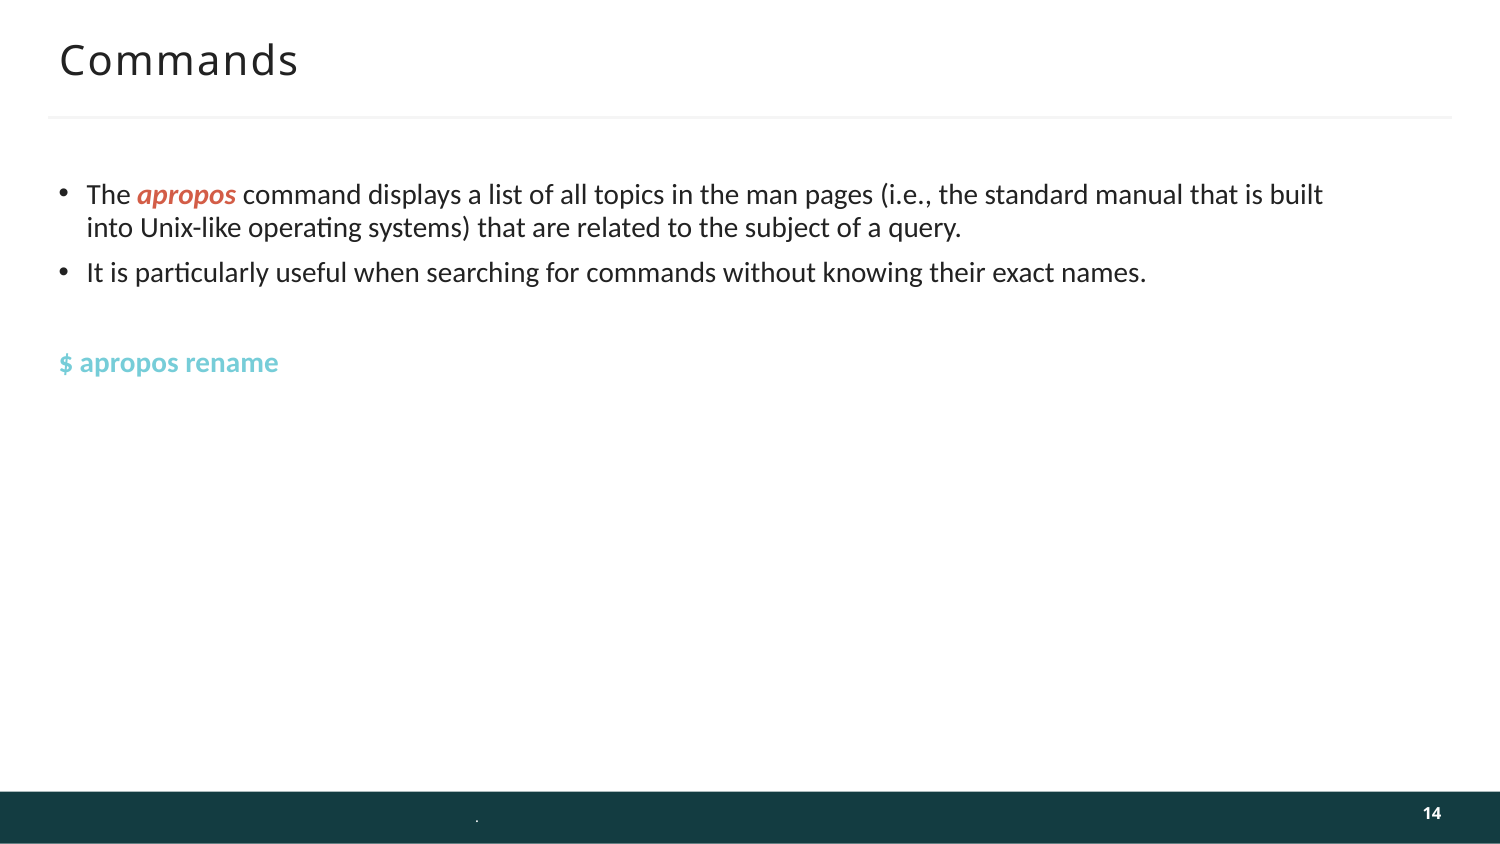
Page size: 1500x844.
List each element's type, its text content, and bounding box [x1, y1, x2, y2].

slide_number 14 [1216, 791, 1442, 844]
title Commands [59, 37, 470, 81]
list The apropos command displays a list of all topics in the man pages (i.e., the standard manual that is built into Unix-like operating systems) that are related to the subject of a query. It is particularly useful when searching for commands without knowing their exact names. $ apropos rename [58, 176, 1359, 735]
